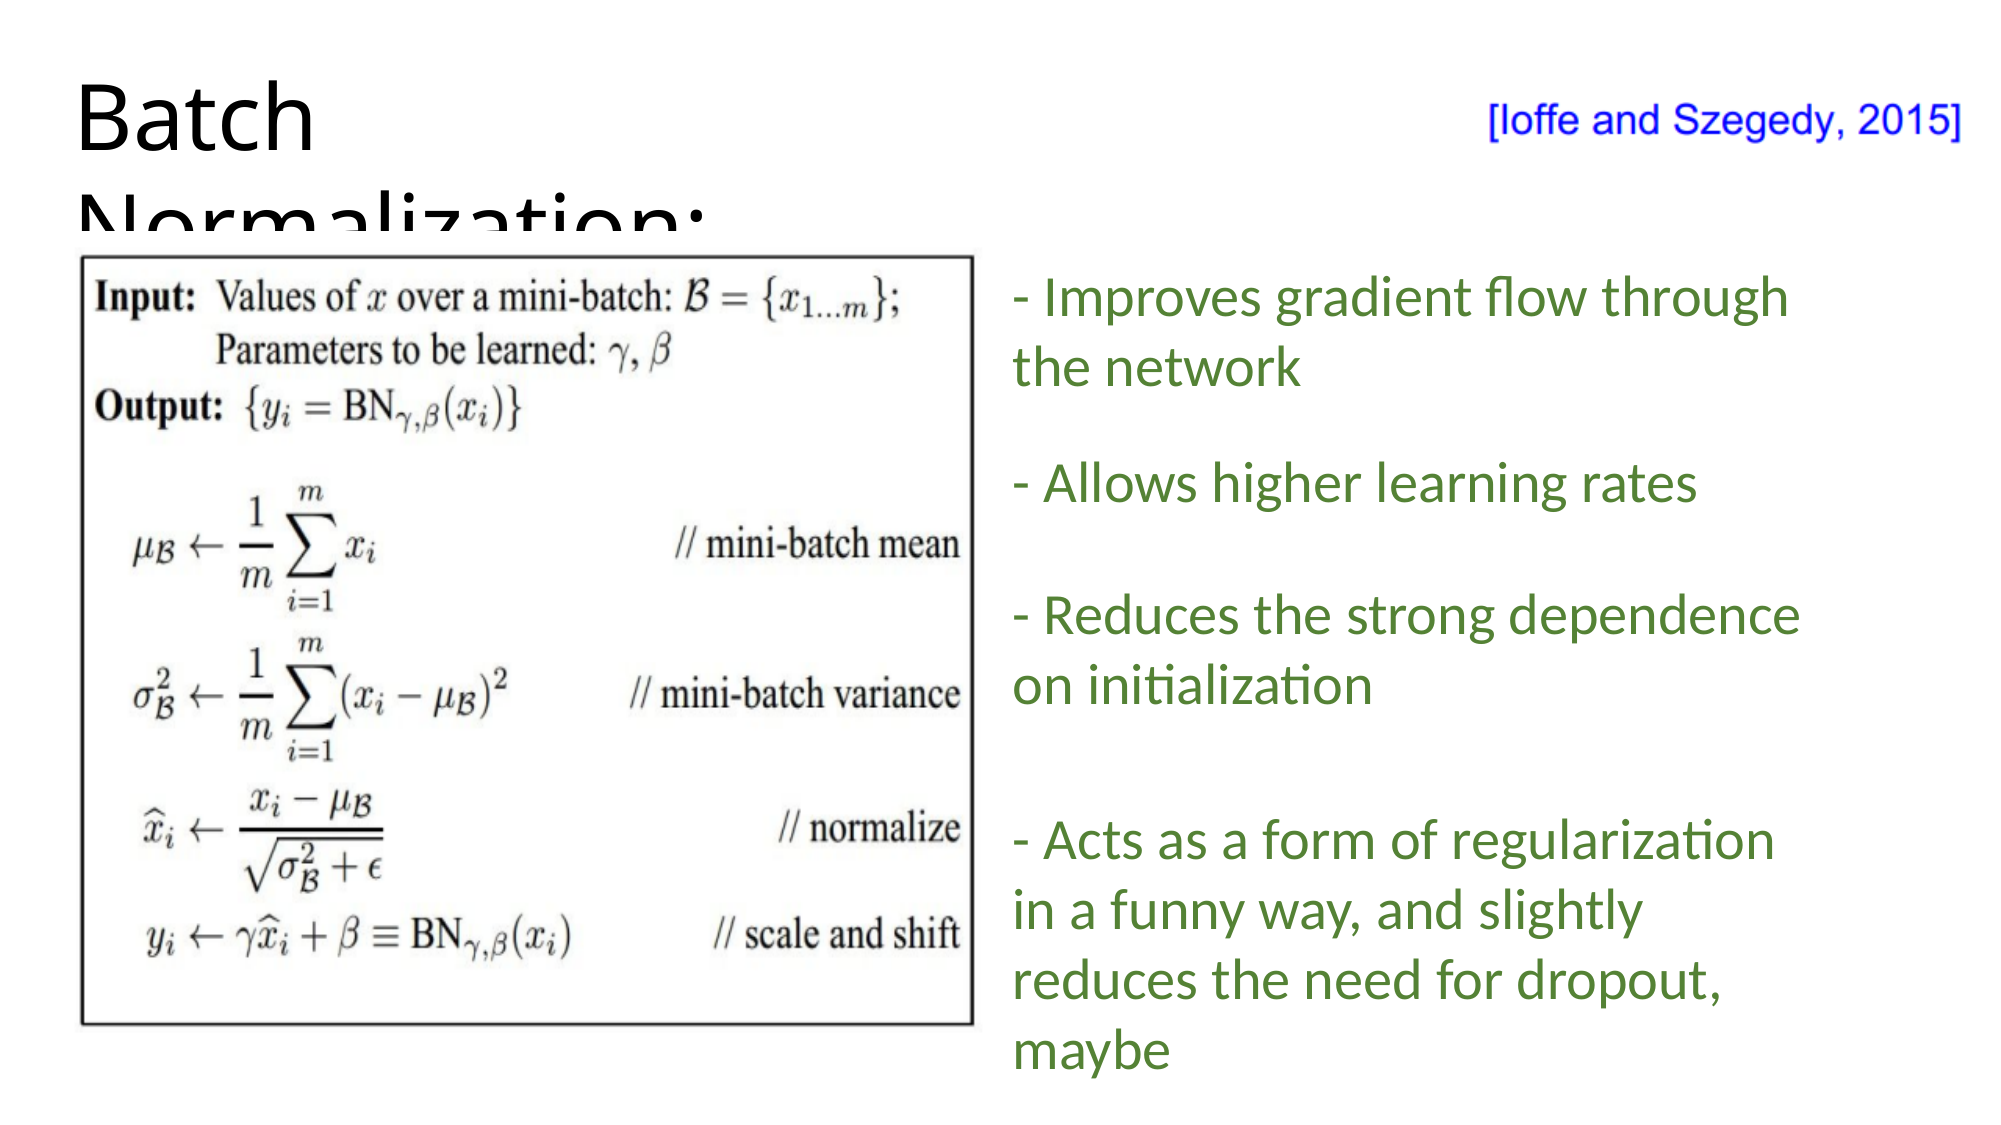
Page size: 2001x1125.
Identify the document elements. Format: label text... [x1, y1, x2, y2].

picture [1471, 82, 1984, 166]
text_box - Improves gradient flow through the network [998, 251, 1955, 406]
text_box Batch Normalization: [58, 51, 922, 231]
picture [58, 231, 998, 1046]
text_box - Acts as a form of regularization in a funny way, and slightly reduces the need for dropout, maybe [997, 793, 1955, 1089]
text_box - Reduces the strong dependence on initialization [998, 568, 1955, 724]
text_box - Allows higher learning rates [998, 436, 1955, 522]
